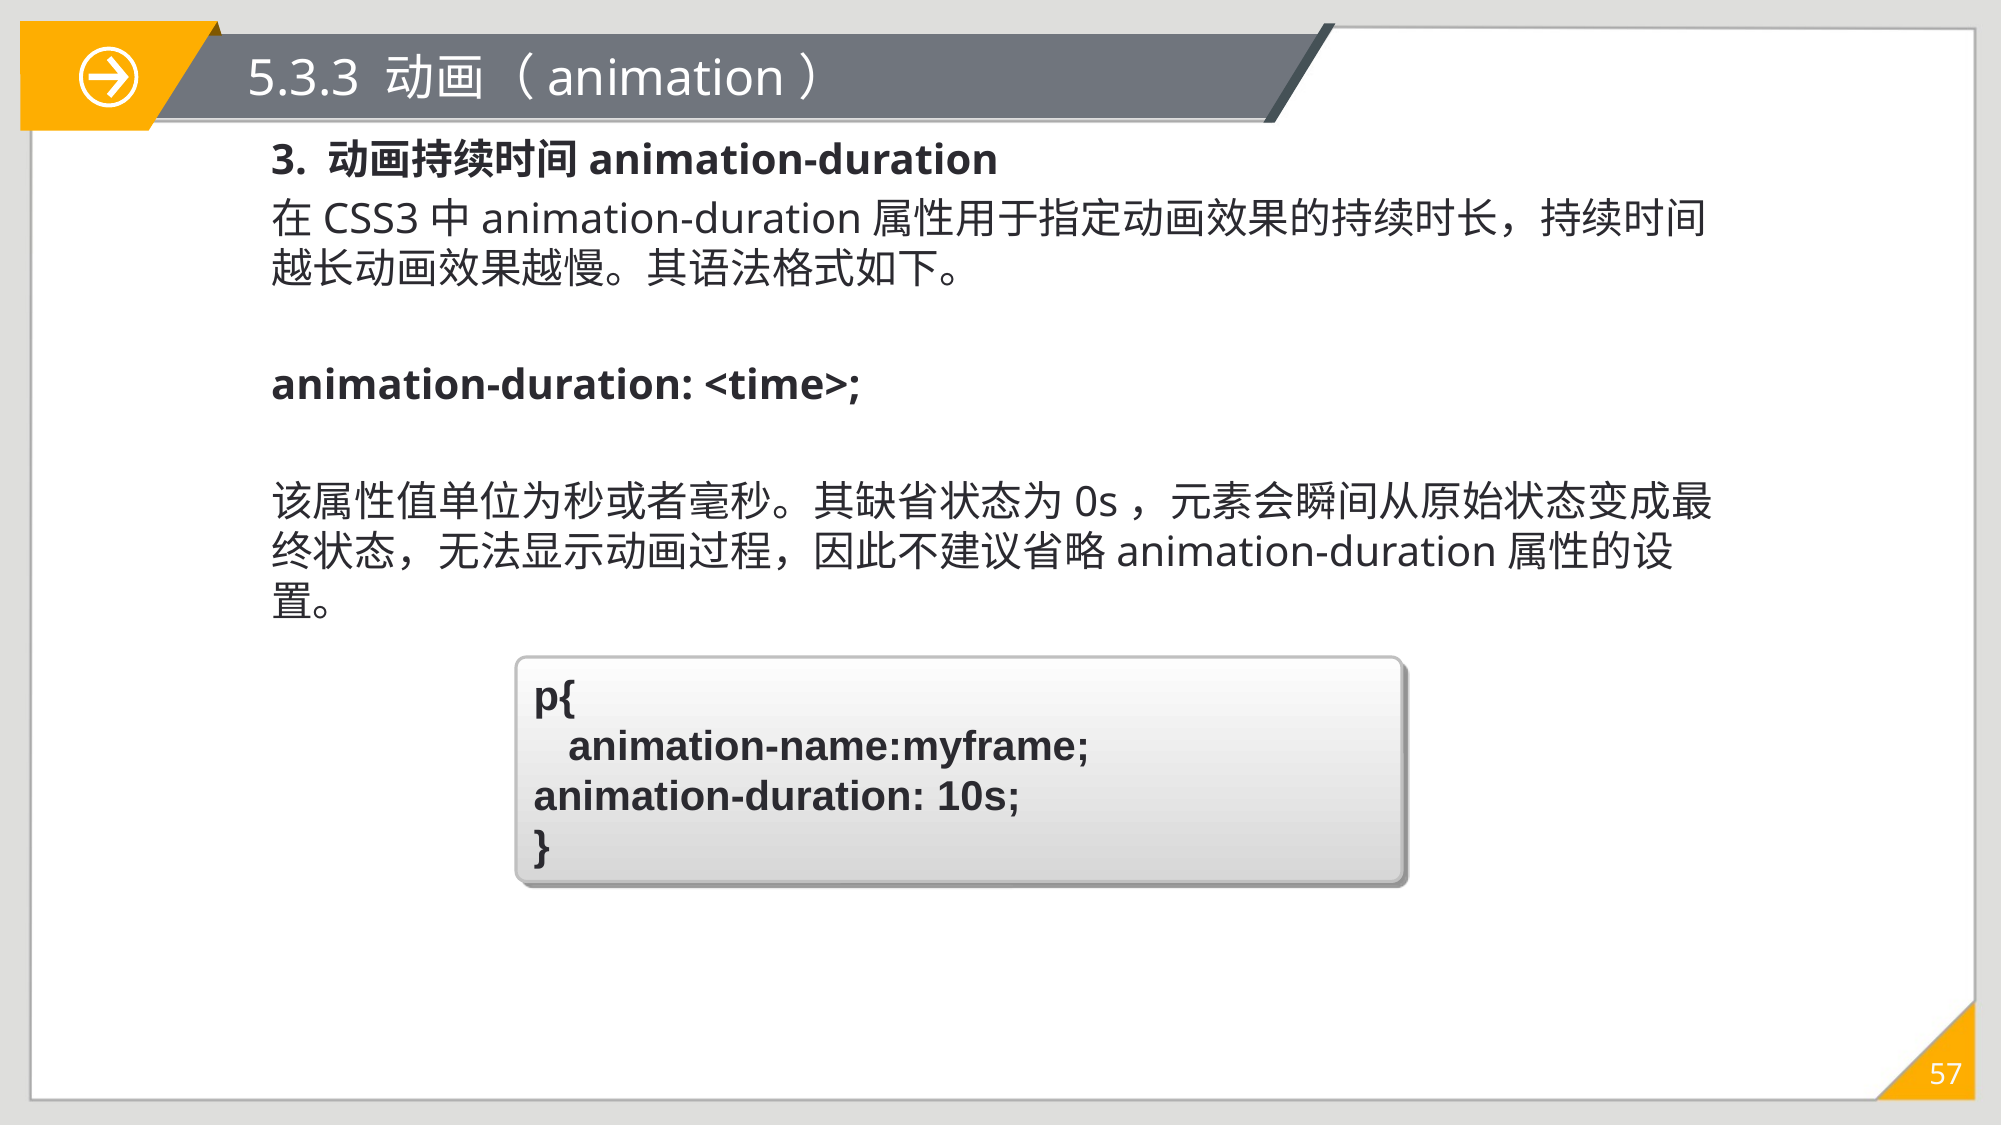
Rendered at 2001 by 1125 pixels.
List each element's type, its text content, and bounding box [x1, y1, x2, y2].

picture [0, 0, 2001, 1125]
title 5.3.3 动画（animation） [232, 37, 1610, 113]
list 3. 动画持续时间animation-duration 在CSS3中animation-duration属性用于指定动画效果的持续时长，持续时间越长动画效果越慢。其语法格式如下。 animation-duration: <time>; 该属性值单位为秒或者毫秒。其缺省状态为0s，元素会瞬间从原始状态变成最终状态，无法显示动画过程，因此不建议省略animation-duration属性的设置。 [256, 125, 1751, 622]
text_box p{ animation-name:myframe; animation-duration: 10s; } [516, 656, 1402, 882]
